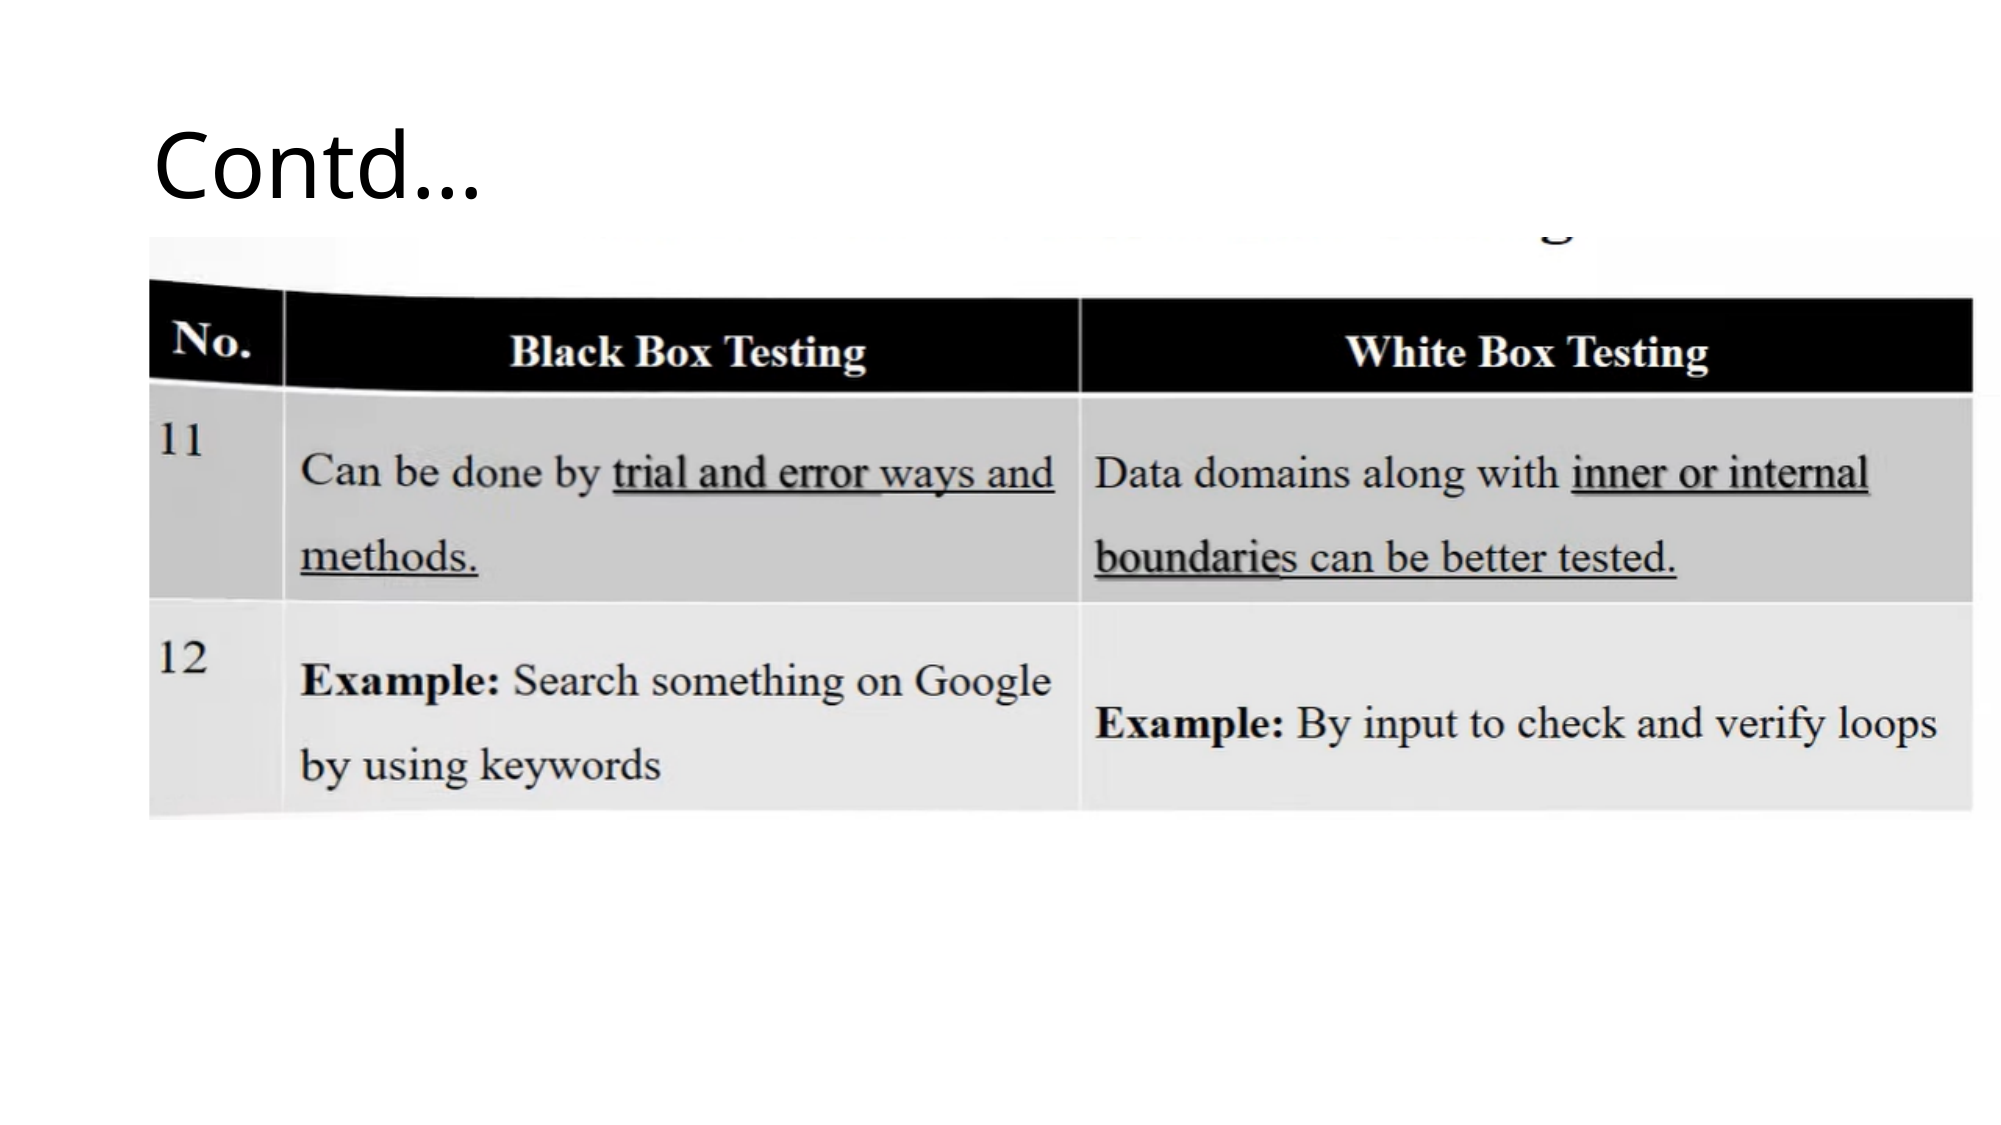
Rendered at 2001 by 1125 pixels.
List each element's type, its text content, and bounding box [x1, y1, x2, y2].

title Contd… [137, 59, 1863, 237]
picture [123, 237, 2000, 820]
